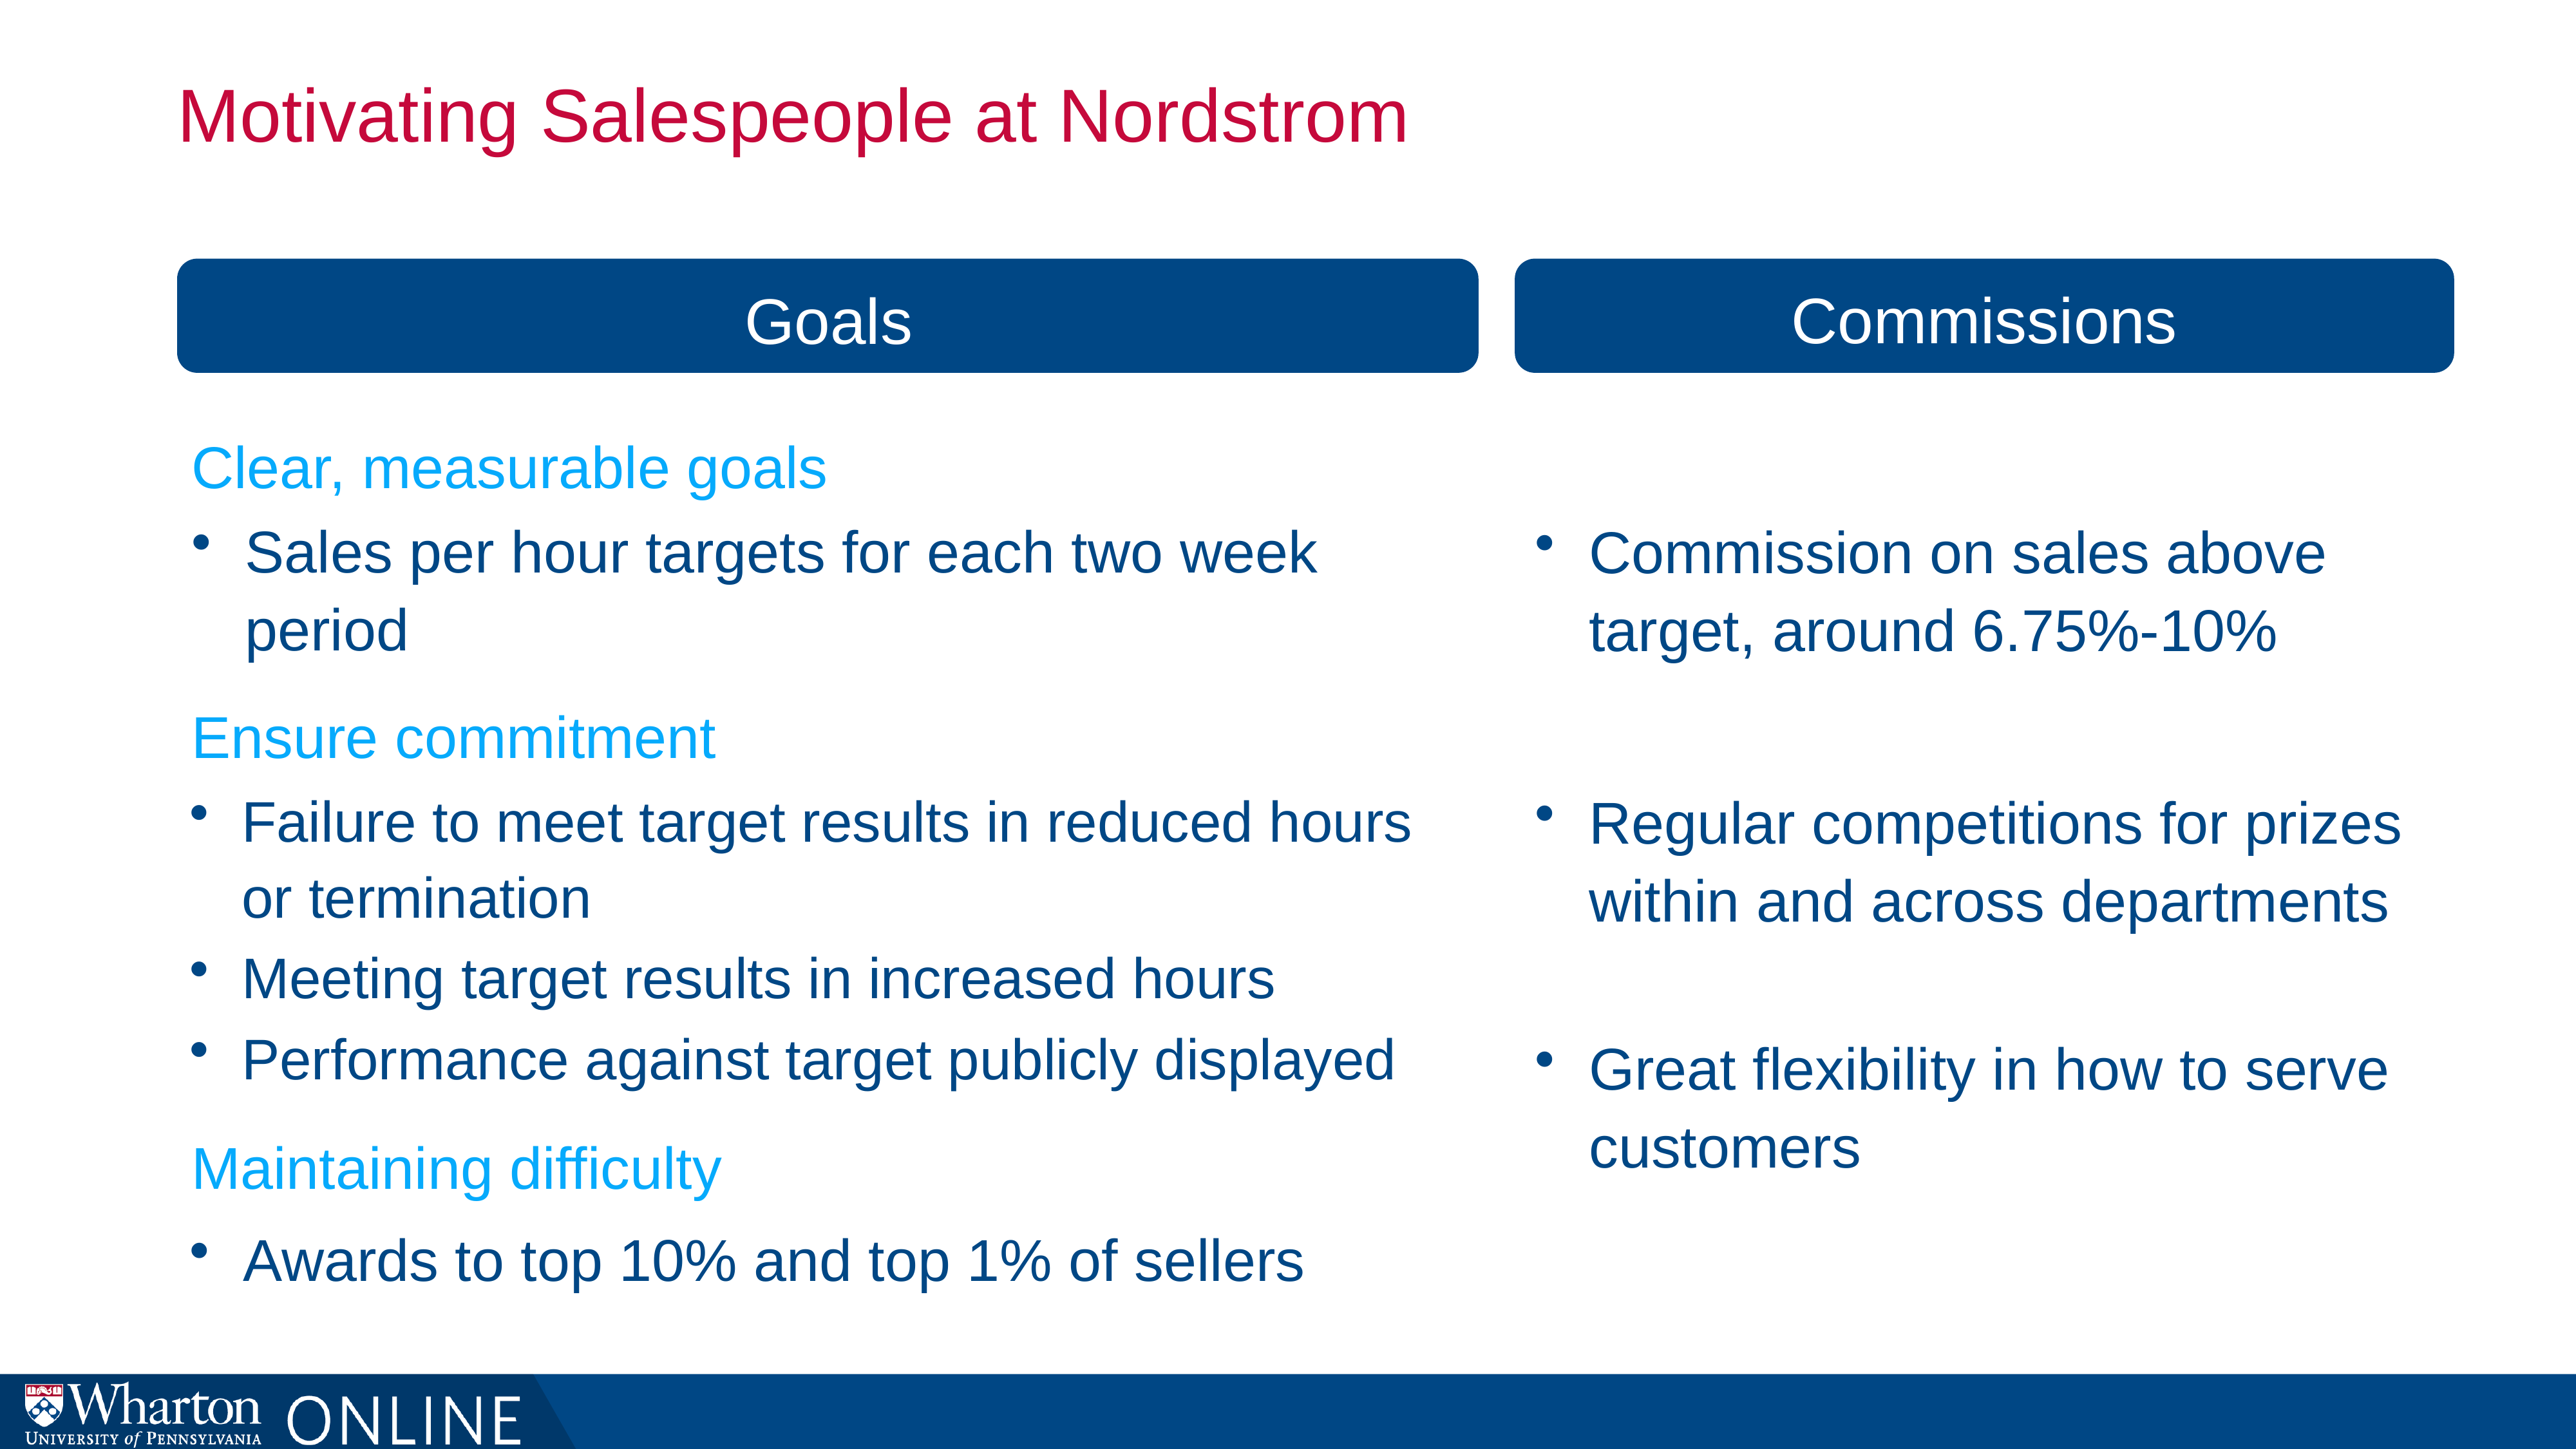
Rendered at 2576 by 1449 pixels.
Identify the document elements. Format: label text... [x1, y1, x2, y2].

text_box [191, 422, 1466, 750]
picture [25, 1381, 520, 1448]
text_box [1501, 255, 2468, 374]
text_box Regular competitions for prizes within and across departments [1535, 777, 2475, 1023]
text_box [189, 1122, 1466, 1399]
text_box Commission on sales above target, around 6.75%-10% [1535, 507, 2475, 749]
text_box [176, 256, 1479, 374]
title Motivating Salespeople at Nordstrom [176, 77, 2400, 179]
text_box Great flexibility in how to serve customers [1535, 1023, 2475, 1206]
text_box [189, 692, 1466, 1094]
